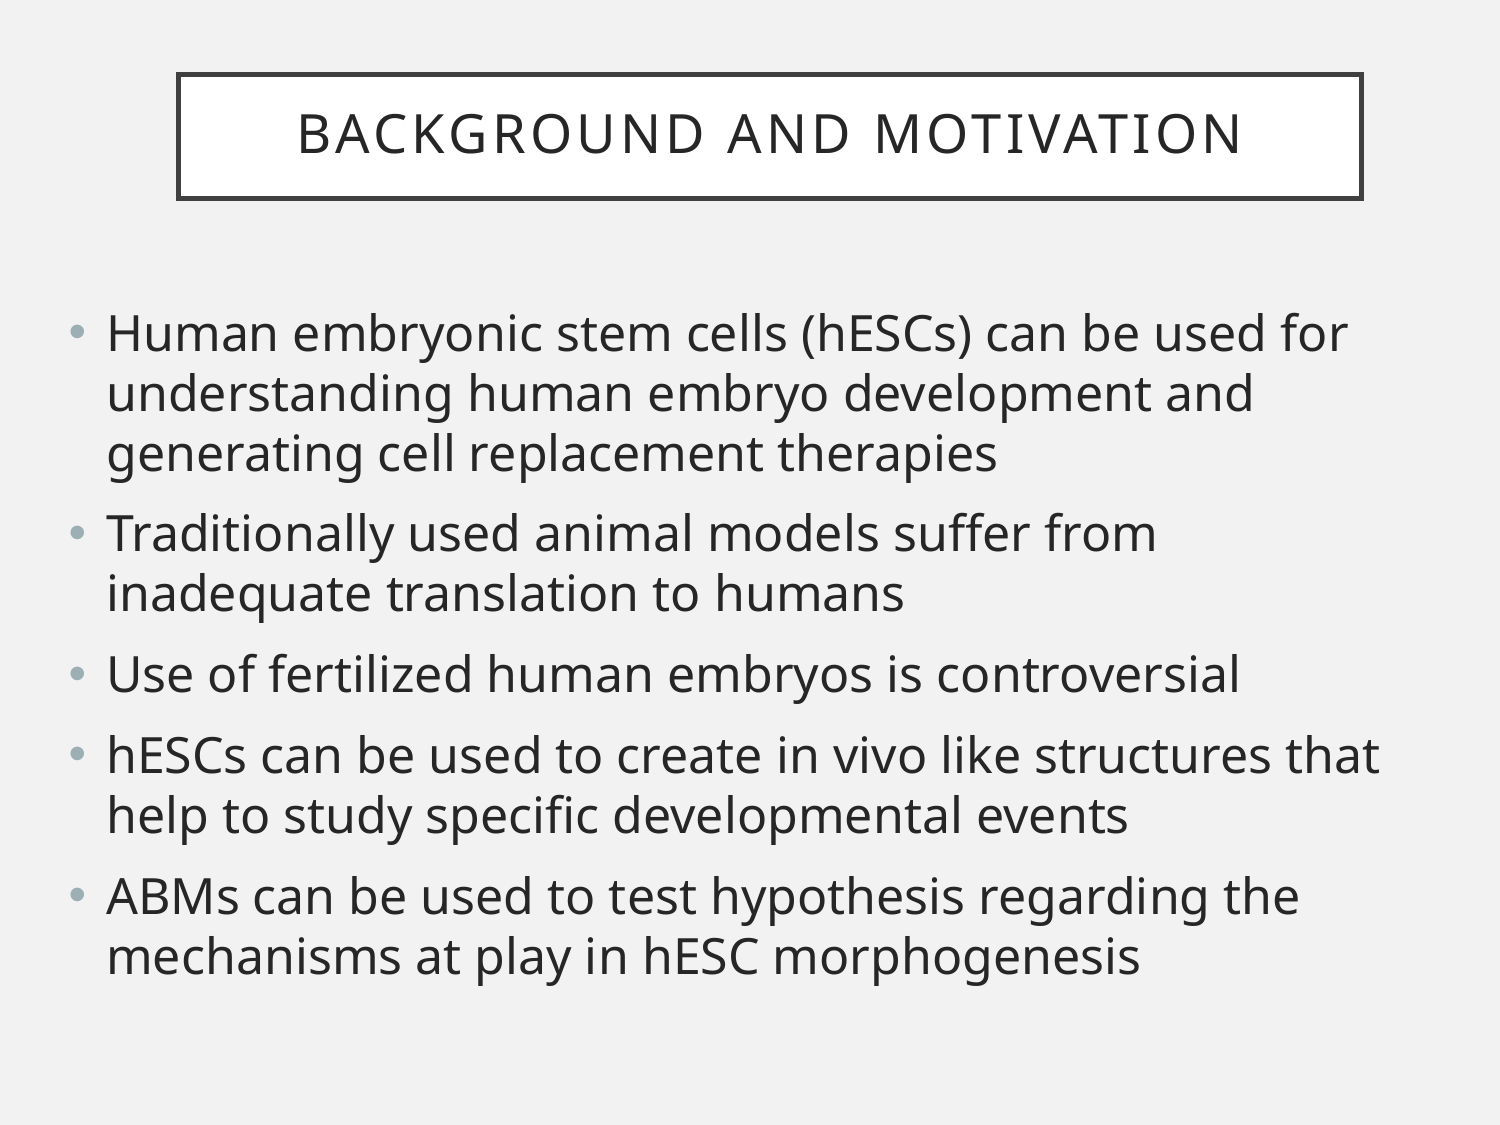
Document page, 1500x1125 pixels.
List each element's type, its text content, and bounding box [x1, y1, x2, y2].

title Background and Motivation [176, 72, 1364, 201]
list Human embryonic stem cells (hESCs) can be used for understanding human embryo development and generating cell replacement therapies Traditionally used animal models suffer from inadequate translation to humans Use of fertilized human embryos is controversial hESCs can be used to create in vivo like structures that help to study specific developmental events ABMs can be used to test hypothesis regarding the mechanisms at play in hESC morphogenesis [53, 293, 1447, 1008]
